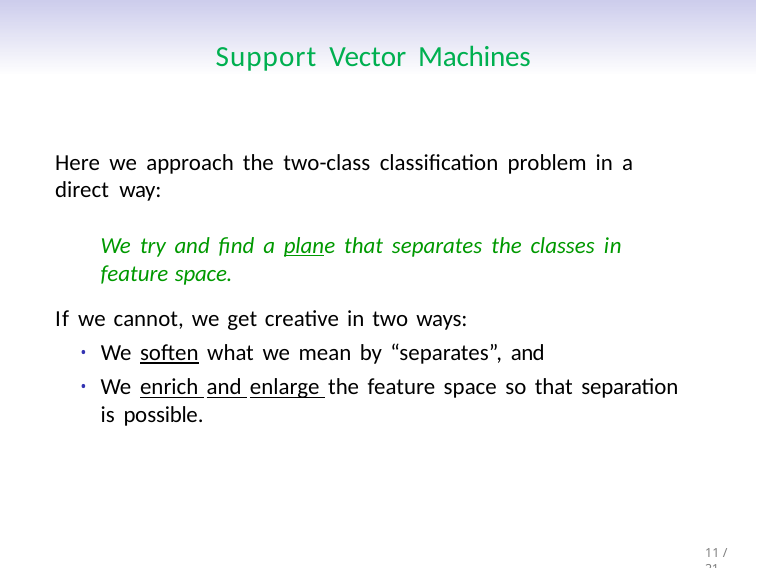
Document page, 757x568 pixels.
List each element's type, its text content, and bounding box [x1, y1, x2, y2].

title Support Vector Machines [99, 34, 657, 133]
slide_number 11 / 21 [691, 548, 743, 568]
text_box Here we approach the two-class classification problem in a direct way: We try and find a plane that separates the classes in feature space. If we cannot, we get creative in two ways: We soften what we mean by “separates”, and We enrich and enlarge the feature space so that separation is possible. [53, 145, 692, 428]
picture [0, 0, 756, 74]
